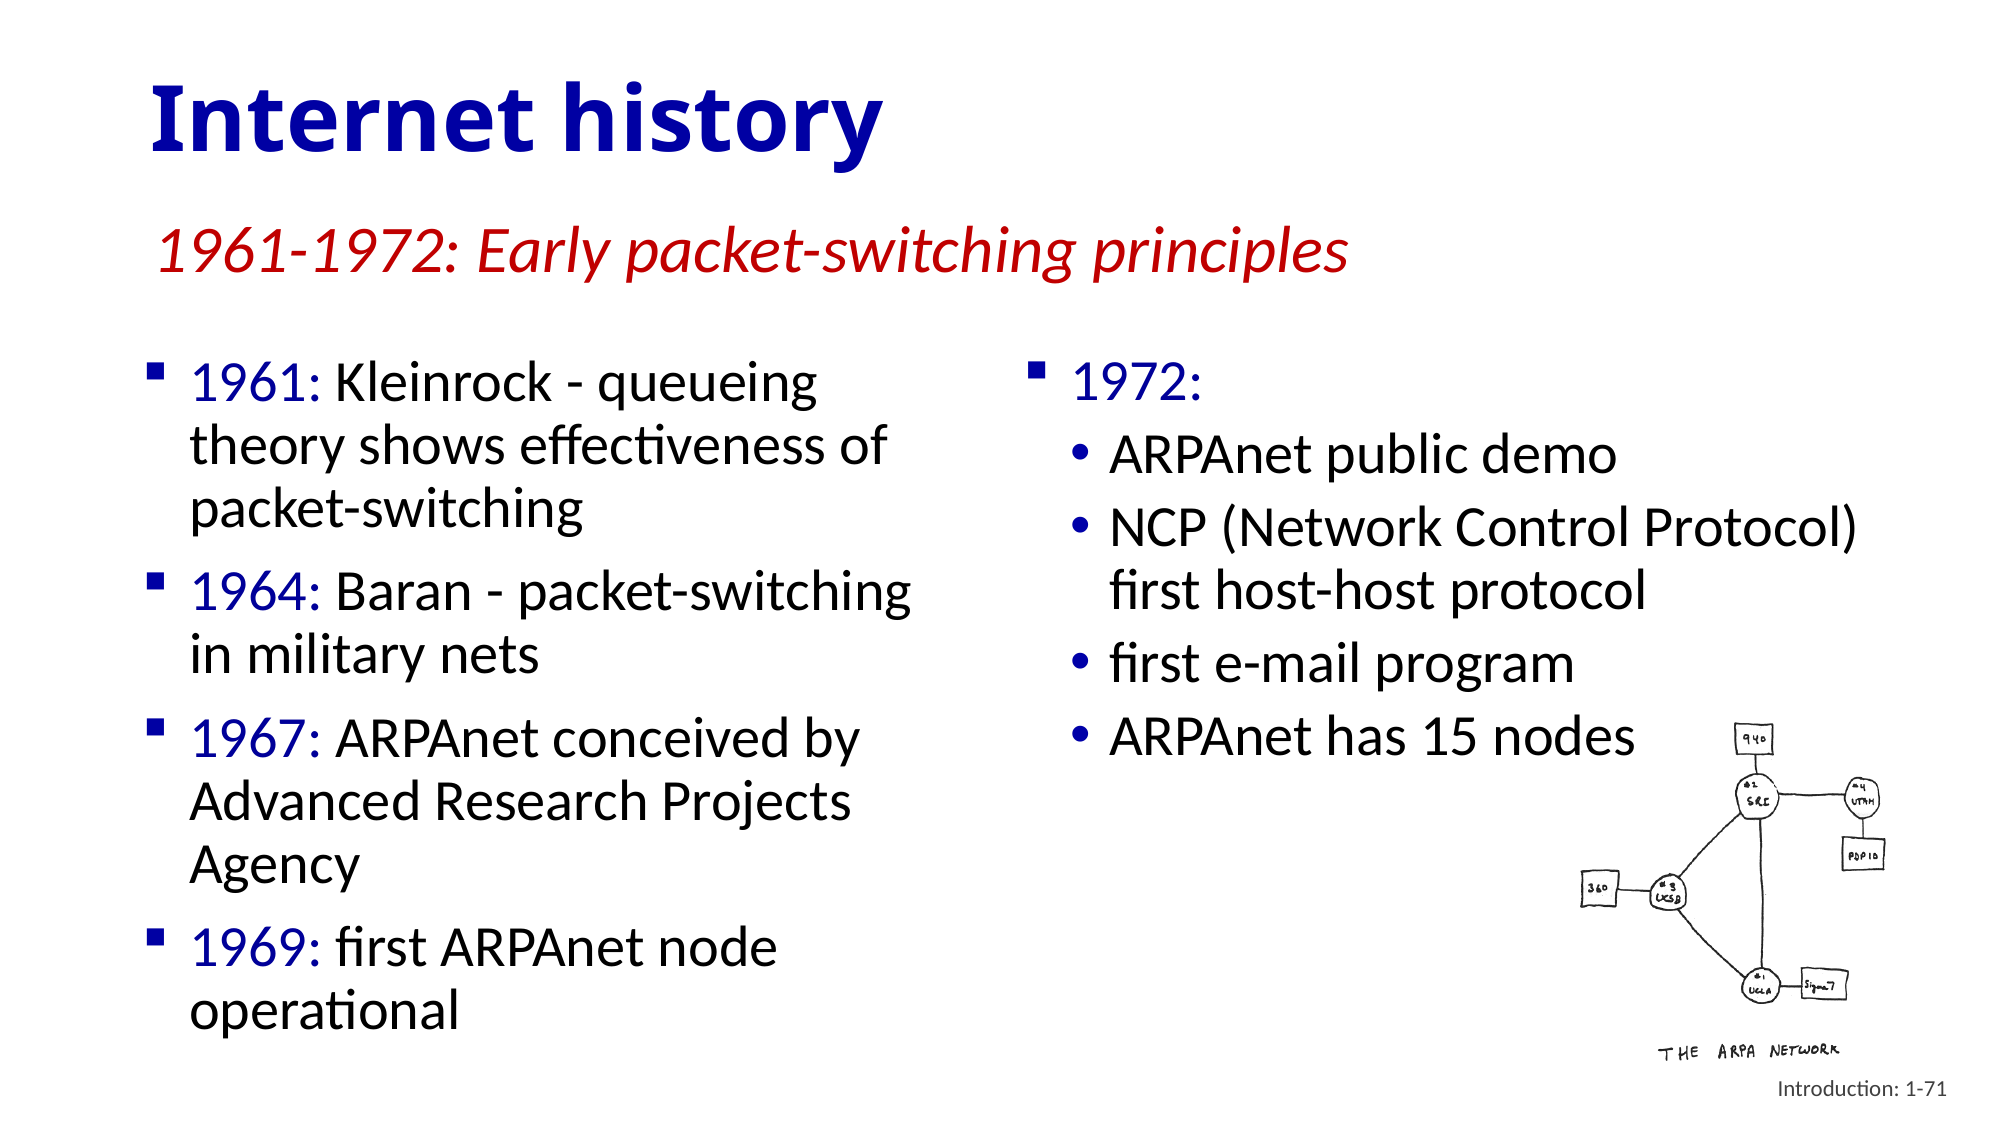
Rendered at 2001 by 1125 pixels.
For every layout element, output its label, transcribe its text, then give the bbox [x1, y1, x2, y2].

title Internet history [135, 47, 1861, 195]
text_box 1961: Kleinrock - queueing theory shows effectiveness of packet-switching 1964: Baran - packet-switching in military nets 1967: ARPAnet conceived by Advanced Research Projects Agency 1969: first ARPAnet node operational [127, 343, 944, 1057]
slide_number Introduction: 1-71 [1512, 1056, 1963, 1117]
picture [1522, 700, 1924, 1090]
text_box 1972: ARPAnet public demo NCP (Network Control Protocol) first host-host protocol first e-mail program ARPAnet has 15 nodes [1008, 342, 1924, 1055]
text_box 1961-1972: Early packet-switching principles [138, 198, 1366, 294]
